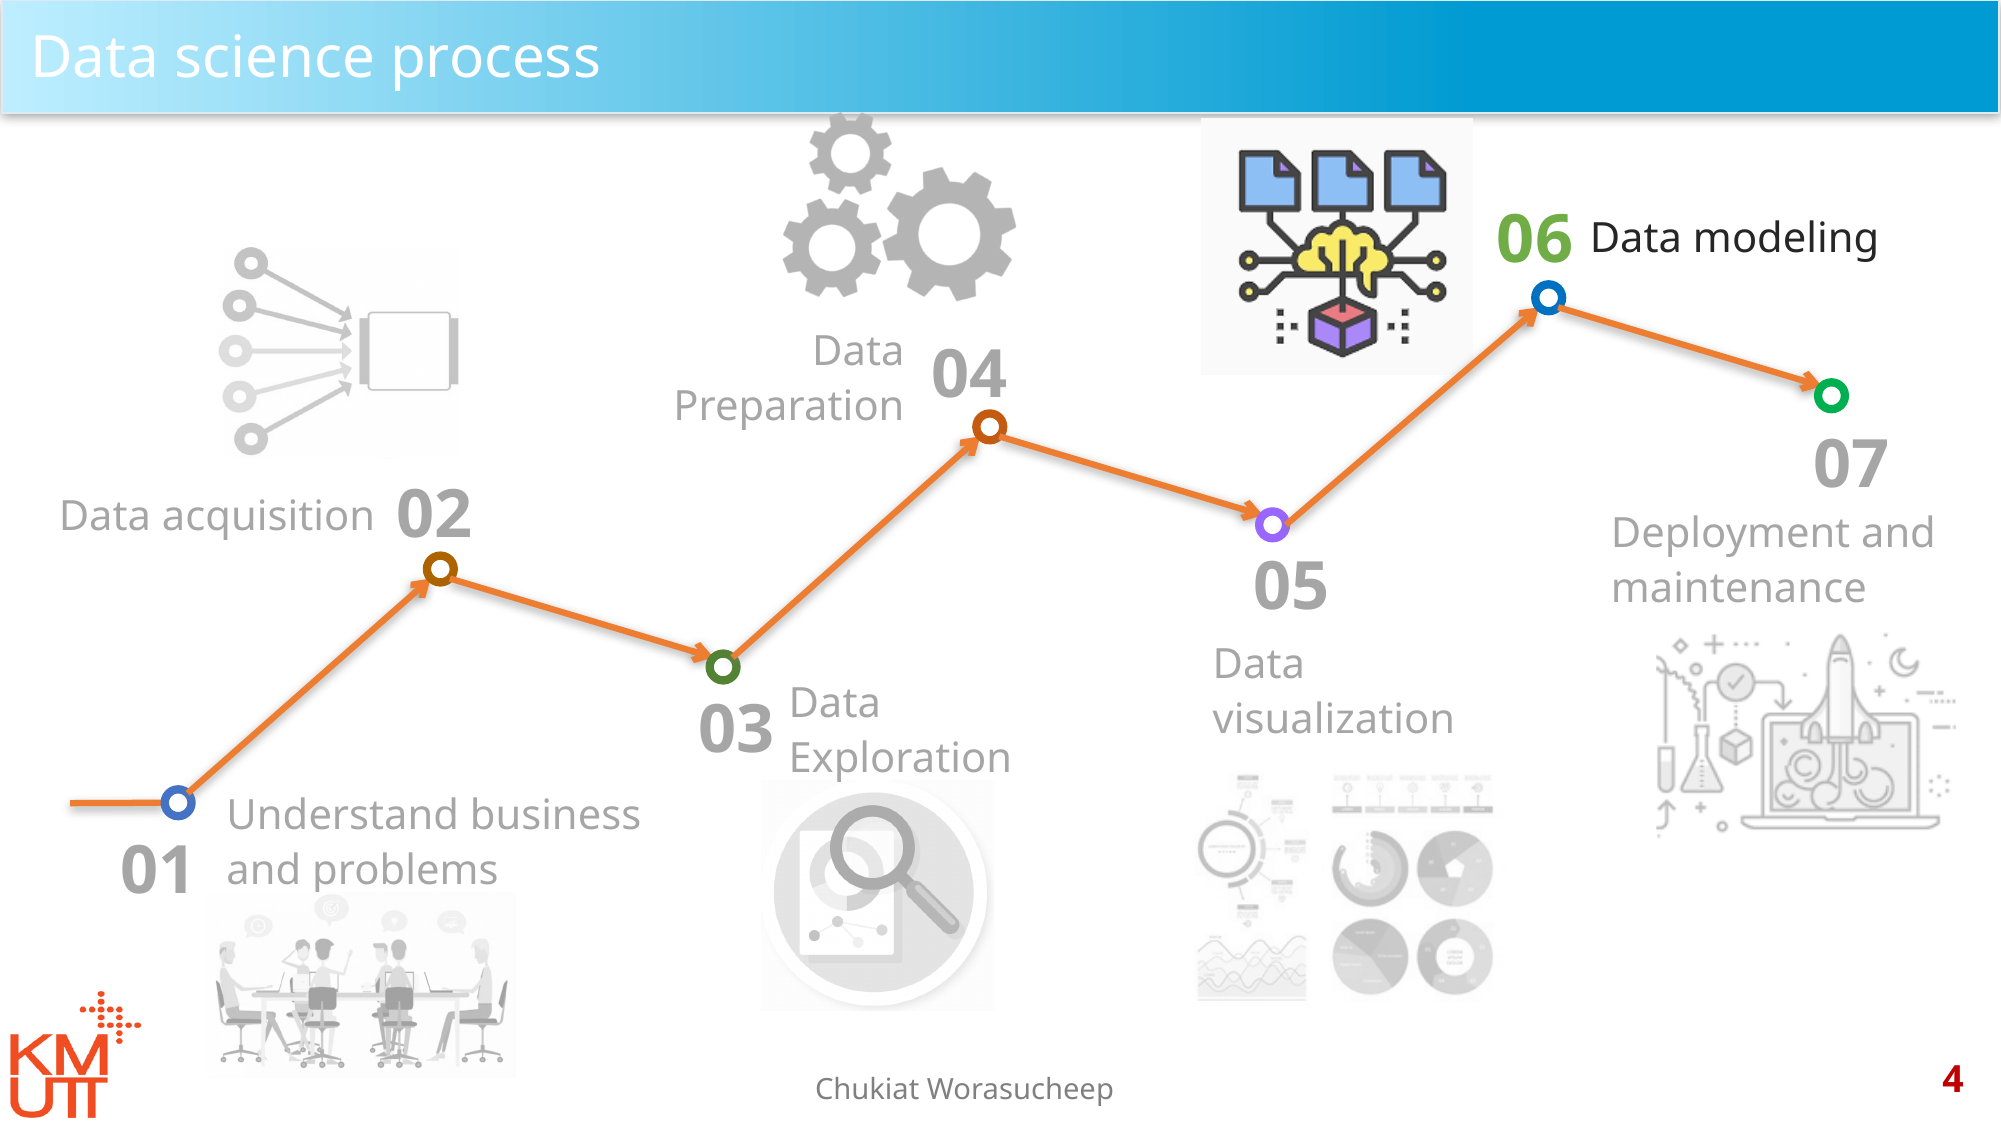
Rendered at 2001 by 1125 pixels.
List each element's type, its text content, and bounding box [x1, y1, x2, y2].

text_box [424, 558, 456, 585]
text_box Understand business and problems [211, 775, 665, 901]
text_box 04 [920, 323, 1031, 418]
text_box Deployment and maintenance [1596, 493, 1957, 619]
title Data science process [15, 11, 1955, 101]
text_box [1557, 306, 1823, 387]
text_box Data acquisition [22, 475, 390, 546]
text_box 01 [97, 819, 211, 915]
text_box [732, 435, 981, 658]
text_box Data visualization [1197, 624, 1530, 749]
picture [760, 779, 995, 1012]
picture [1200, 117, 1474, 376]
picture [206, 891, 517, 1079]
text_box [1257, 509, 1281, 535]
text_box 05 [1230, 535, 1353, 624]
text_box [974, 418, 1006, 443]
text_box [1816, 380, 1848, 412]
slide_number 4 [1755, 1053, 1979, 1114]
text_box Data modeling [1575, 198, 1956, 269]
picture [0, 983, 150, 1125]
footer Chukiat Worasucheep [208, 1057, 1721, 1118]
picture [217, 247, 459, 460]
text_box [187, 577, 432, 794]
text_box 03 [675, 677, 773, 773]
text_box [162, 787, 194, 819]
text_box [449, 577, 715, 658]
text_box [800, 110, 996, 352]
text_box Data Preparation [602, 311, 920, 437]
picture [1190, 763, 1509, 1007]
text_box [1285, 306, 1540, 526]
text_box [1533, 283, 1565, 314]
picture [1655, 621, 1957, 839]
text_box Data Exploration [773, 663, 1119, 789]
text_box 07 [1790, 412, 1913, 493]
text_box 06 [1481, 188, 1597, 283]
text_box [998, 435, 1264, 516]
text_box [707, 654, 739, 677]
text_box 02 [373, 463, 496, 558]
